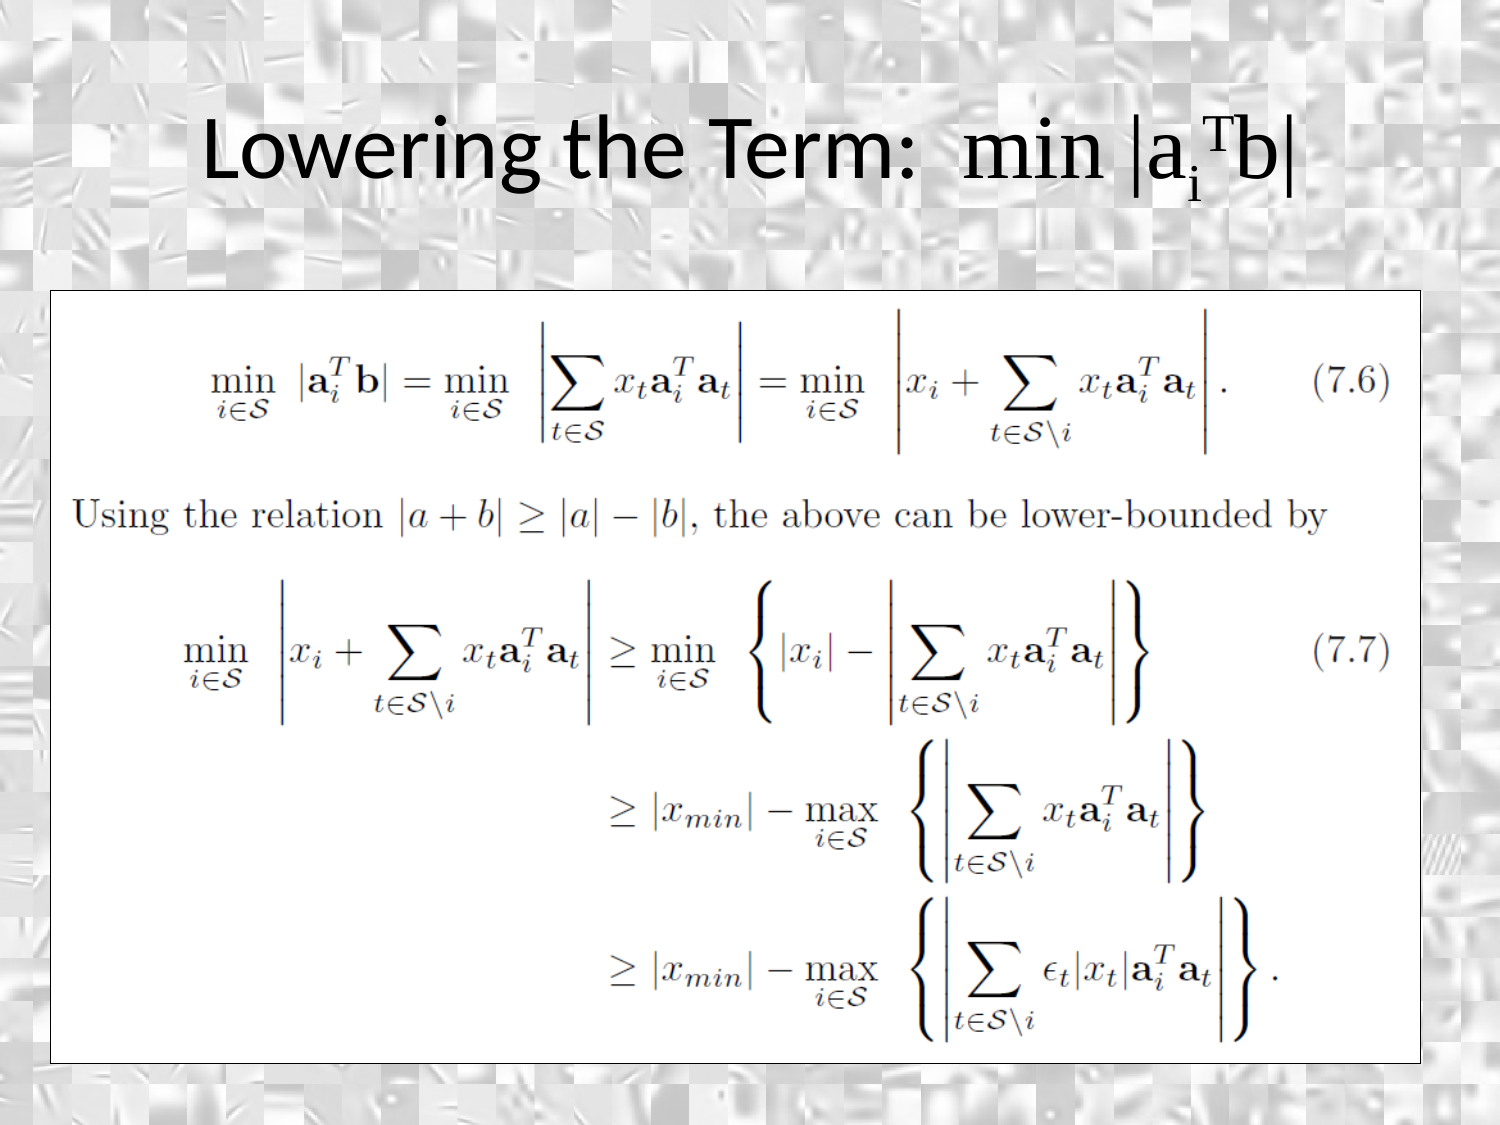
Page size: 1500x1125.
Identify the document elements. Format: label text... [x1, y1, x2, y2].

text_box [0, 0, 1500, 1125]
text_box Lowering the Term: min |aiTb| [74, 56, 1425, 244]
picture [50, 290, 1421, 1064]
